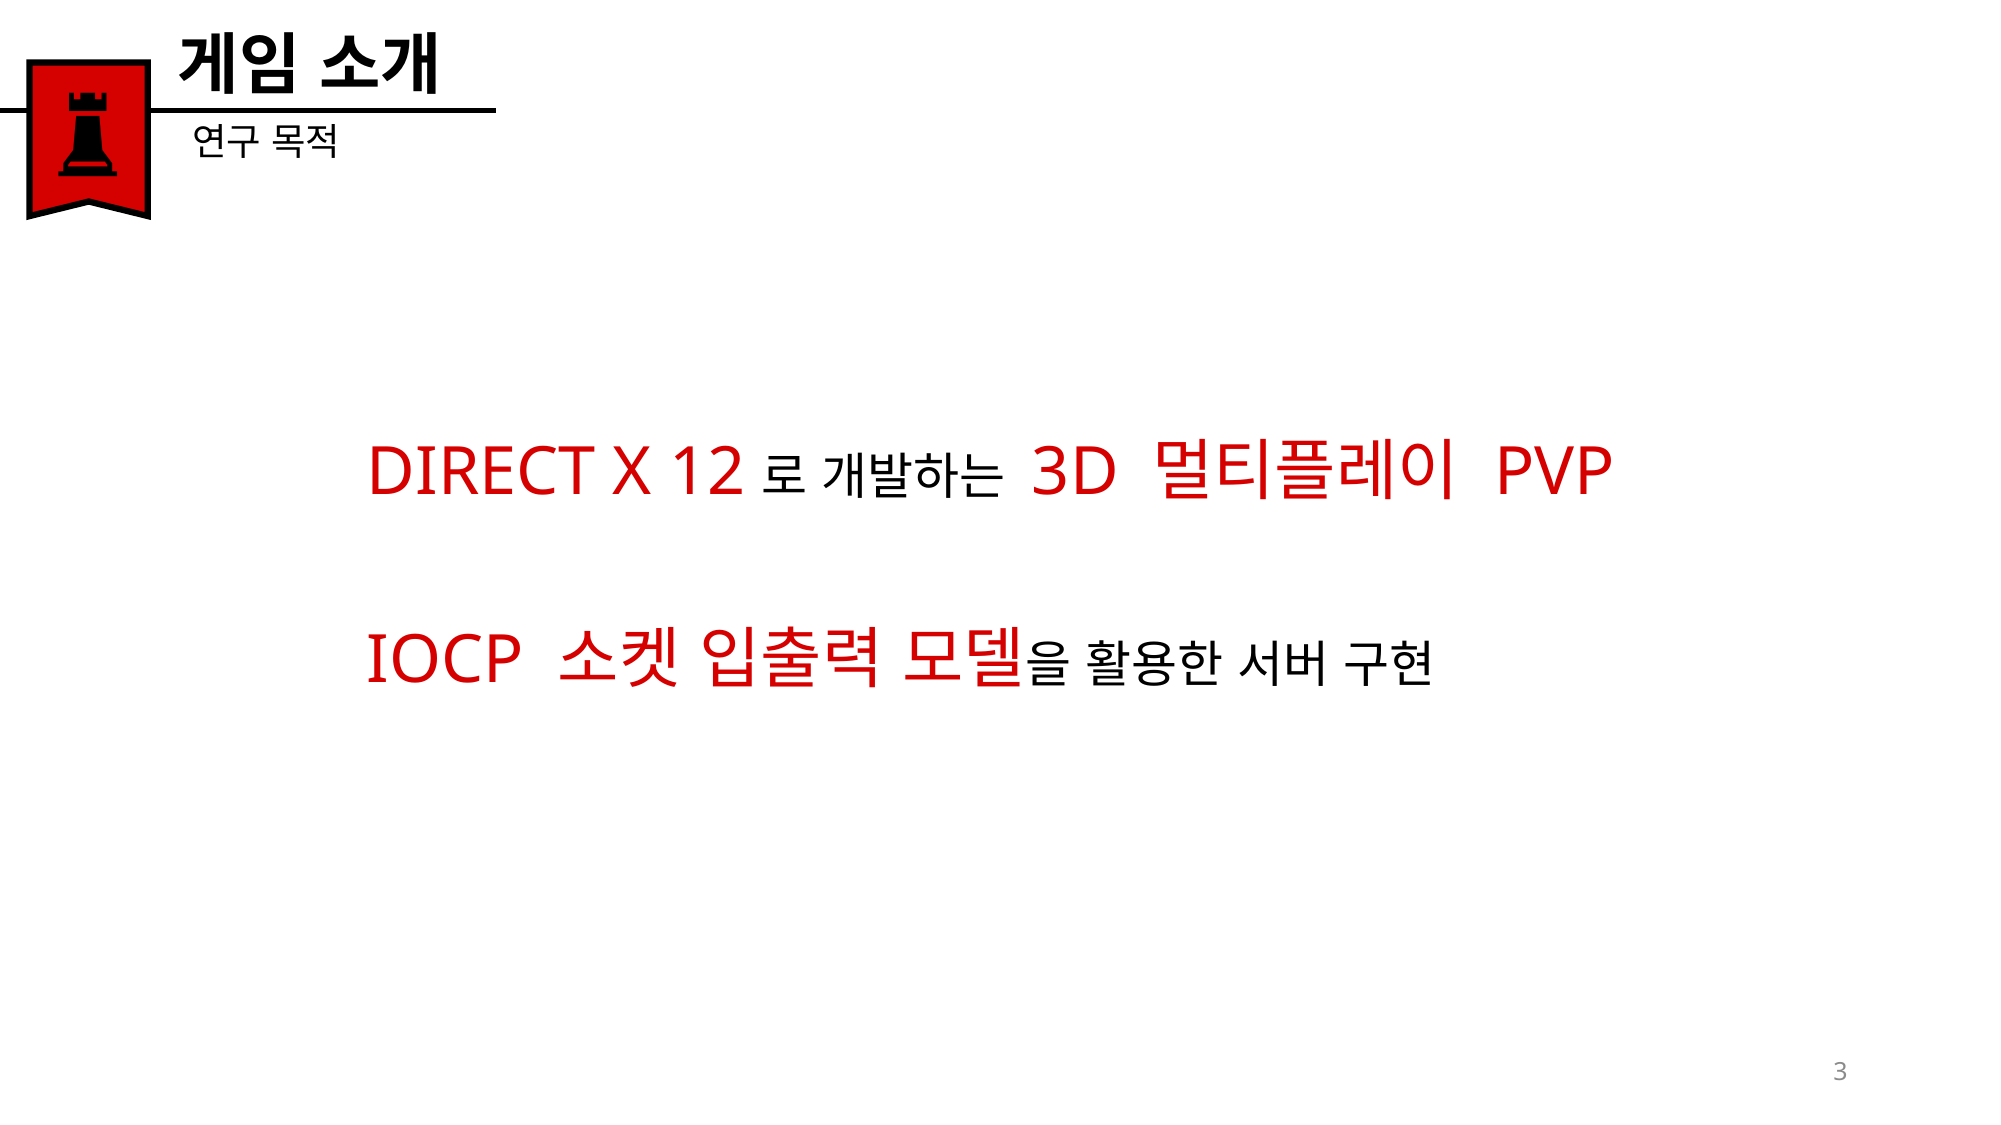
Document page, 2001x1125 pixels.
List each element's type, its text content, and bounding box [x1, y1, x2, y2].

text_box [351, 420, 1648, 705]
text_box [0, 14, 511, 217]
slide_number 3 [1412, 1042, 1863, 1103]
